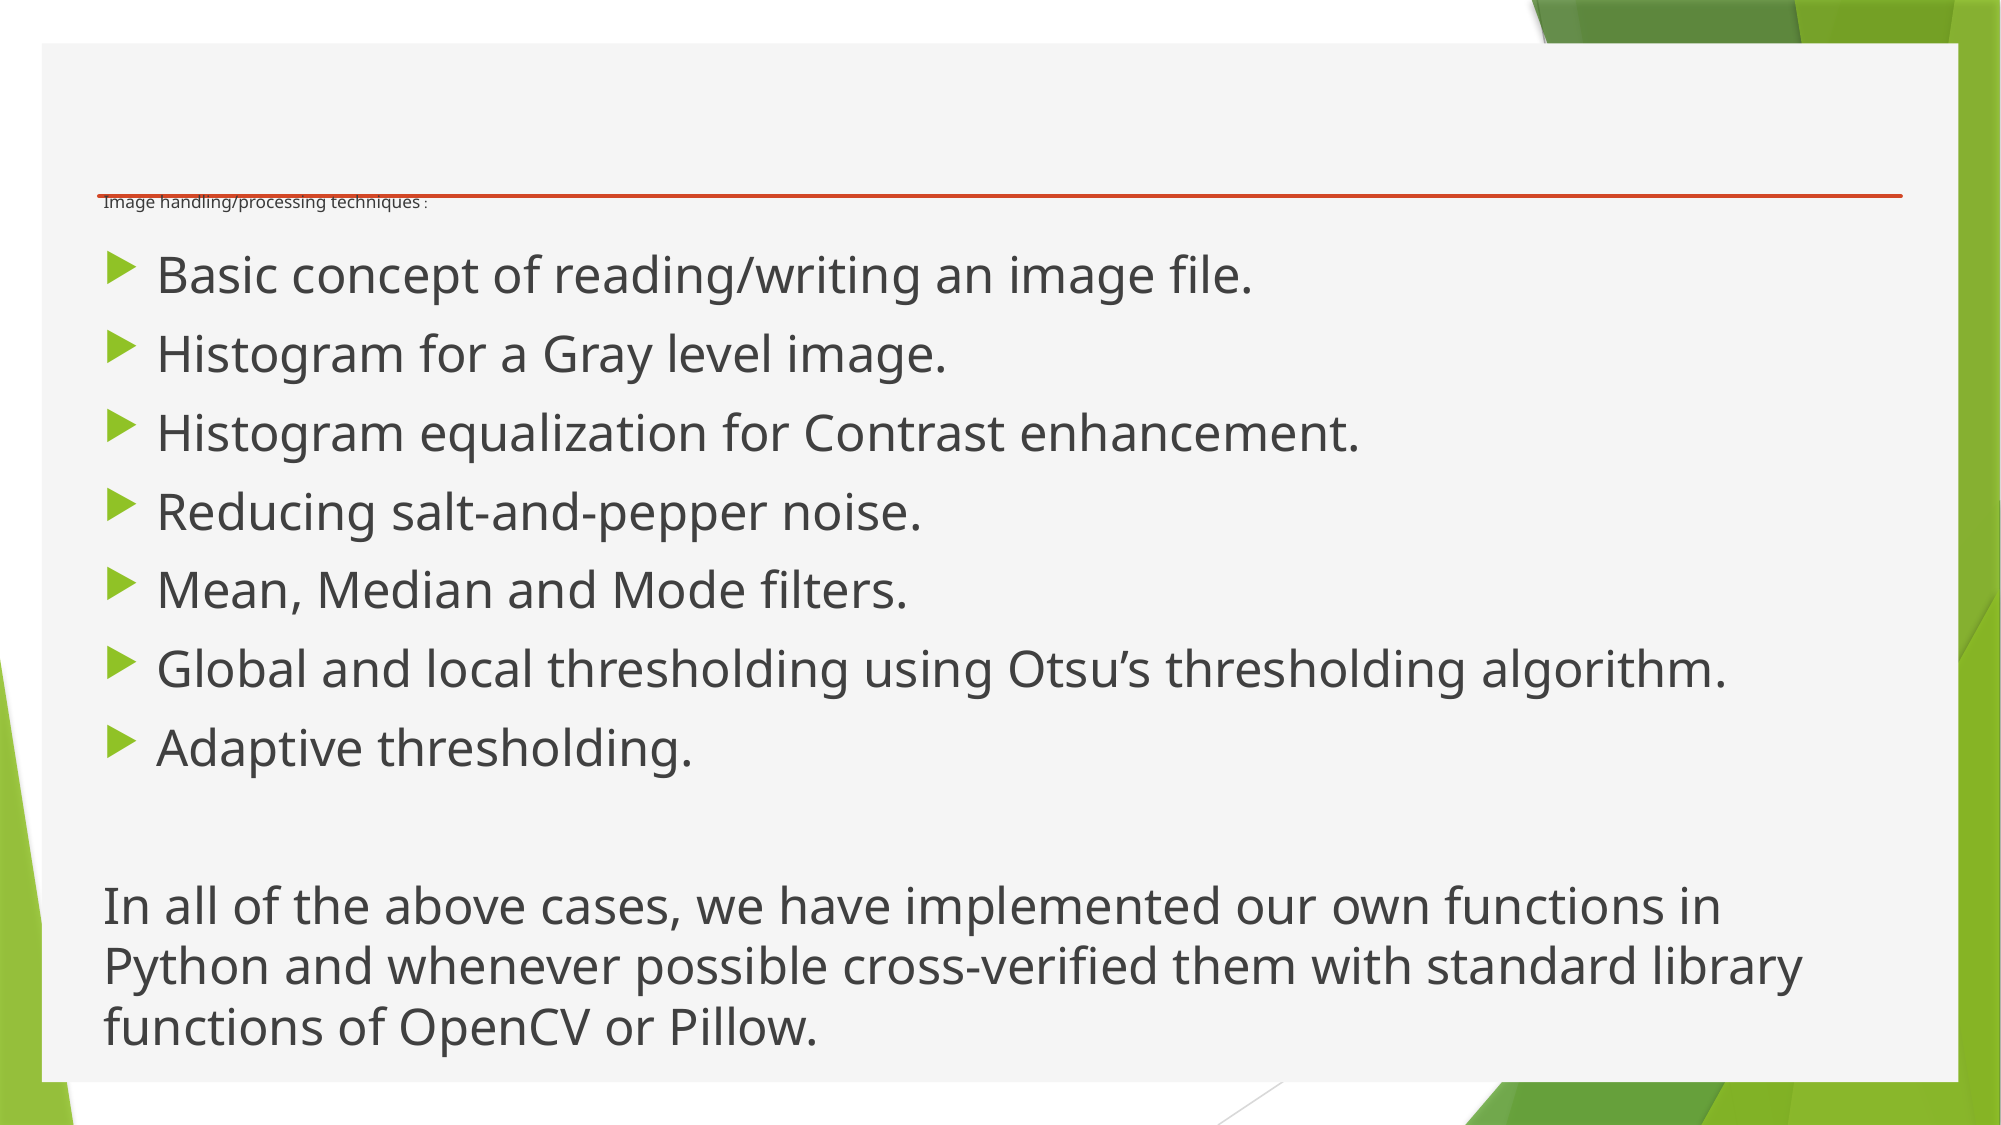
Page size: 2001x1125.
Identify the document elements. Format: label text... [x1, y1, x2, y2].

title Image handling/processing techniques : [88, 115, 1534, 235]
list Basic concept of reading/writing an image file. Histogram for a Gray level image. Histogram equalization for Contrast enhancement. Reducing salt-and-pepper noise. Mean, Median and Mode filters. Global and local thresholding using Otsu’s thresholding algorithm. Adaptive thresholding. In all of the above cases, we have implemented our own functions in Python and whenever possible cross-verified them with standard library functions of OpenCV or Pillow. [88, 235, 1907, 1066]
